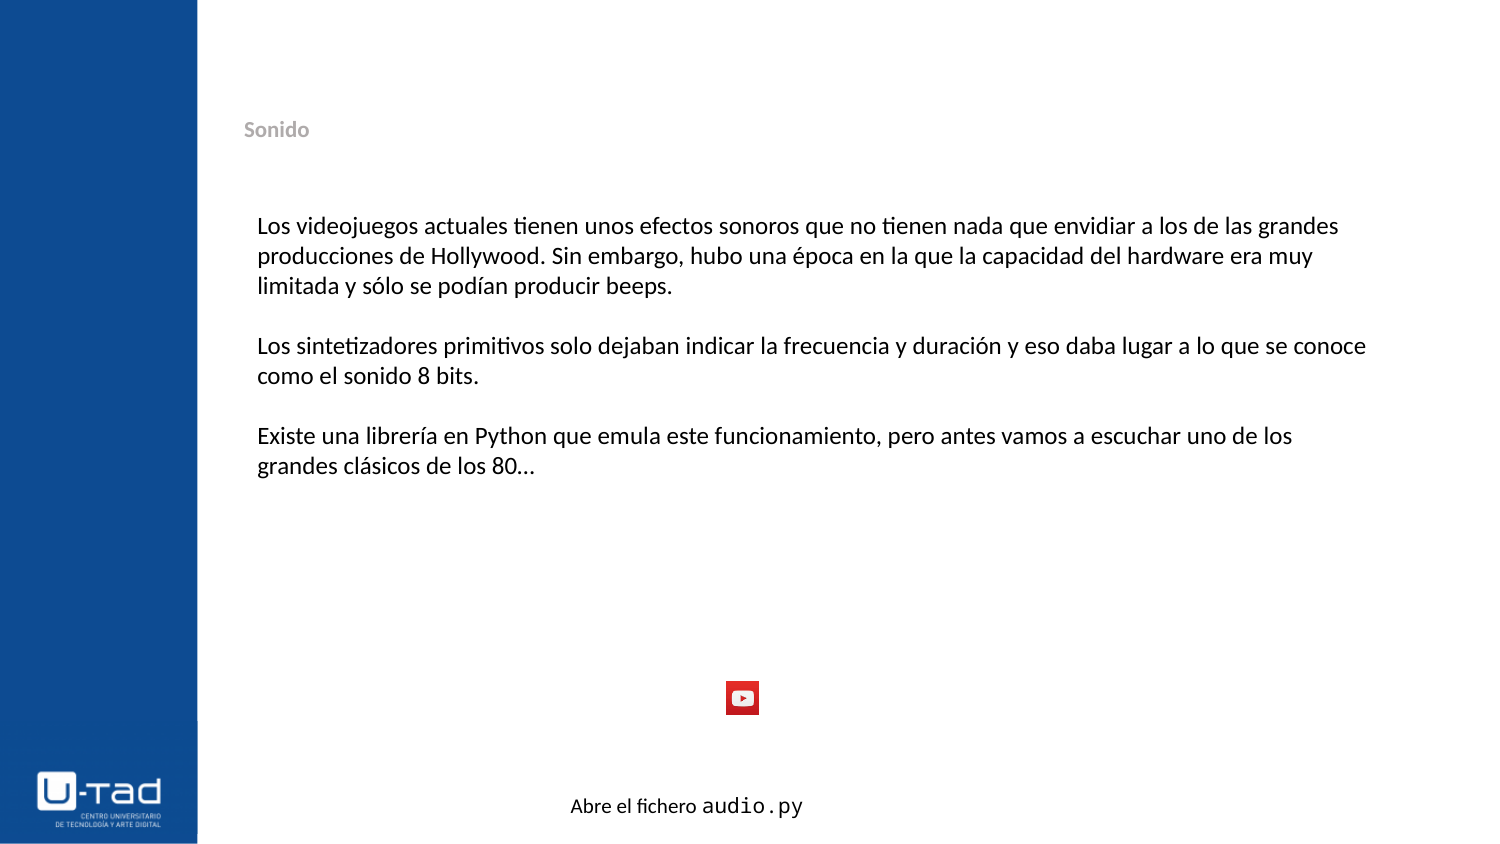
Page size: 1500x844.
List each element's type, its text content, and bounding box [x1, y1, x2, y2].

text_box Los videojuegos actuales tienen unos efectos sonoros que no tienen nada que envidiar a los de las grandes producciones de Hollywood. Sin embargo, hubo una época en la que la capacidad del hardware era muy limitada y sólo se podían producir beeps. Los sintetizadores primitivos solo dejaban indicar la frecuencia y duración y eso daba lugar a lo que se conoce como el sonido 8 bits. Existe una librería en Python que emula este funcionamiento, pero antes vamos a escuchar uno de los grandes clásicos de los 80… [242, 202, 1385, 547]
picture [726, 681, 759, 715]
text_box Abre el fichero audio.py [555, 785, 819, 826]
picture [0, 721, 198, 834]
title Sonido [229, 60, 1288, 150]
